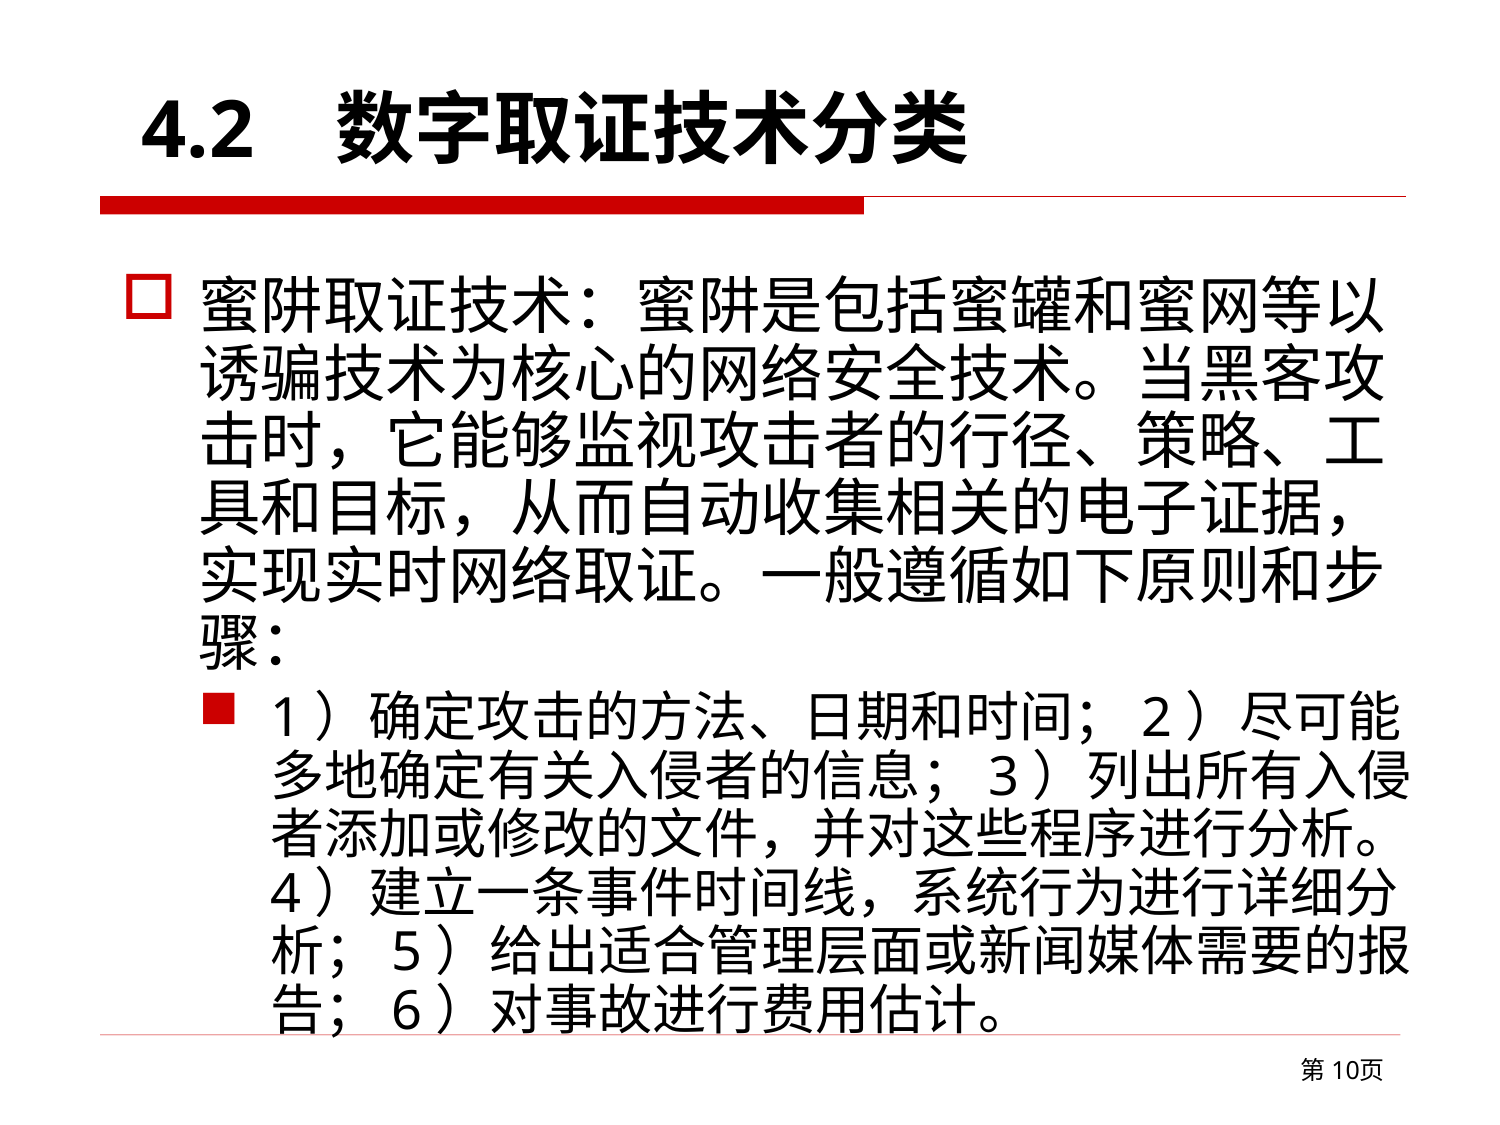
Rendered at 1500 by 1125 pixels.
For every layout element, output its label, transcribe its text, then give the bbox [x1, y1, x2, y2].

title 4.2 数字取证技术分类 [106, 90, 1382, 181]
slide_number [1074, 1077, 1401, 1103]
list 蜜阱取证技术：蜜阱是包括蜜罐和蜜网等以诱骗技术为核心的网络安全技术。当黑客攻击时，它能够监视攻击者的行径、策略、工具和目标，从而自动收集相关的电子证据，实现实时网络取证。一般遵循如下原则和步骤： 1）确定攻击的方法、日期和时间；2）尽可能多地确定有关入侵者的信息；3）列出所有入侵者添加或修改的文件，并对这些程序进行分析。4）建立一条事件时间线，系统行为进行详细分析；5）给出适合管理层面或新闻媒体需要的报告；6）对事故进行费用估计。 [106, 267, 1430, 1077]
